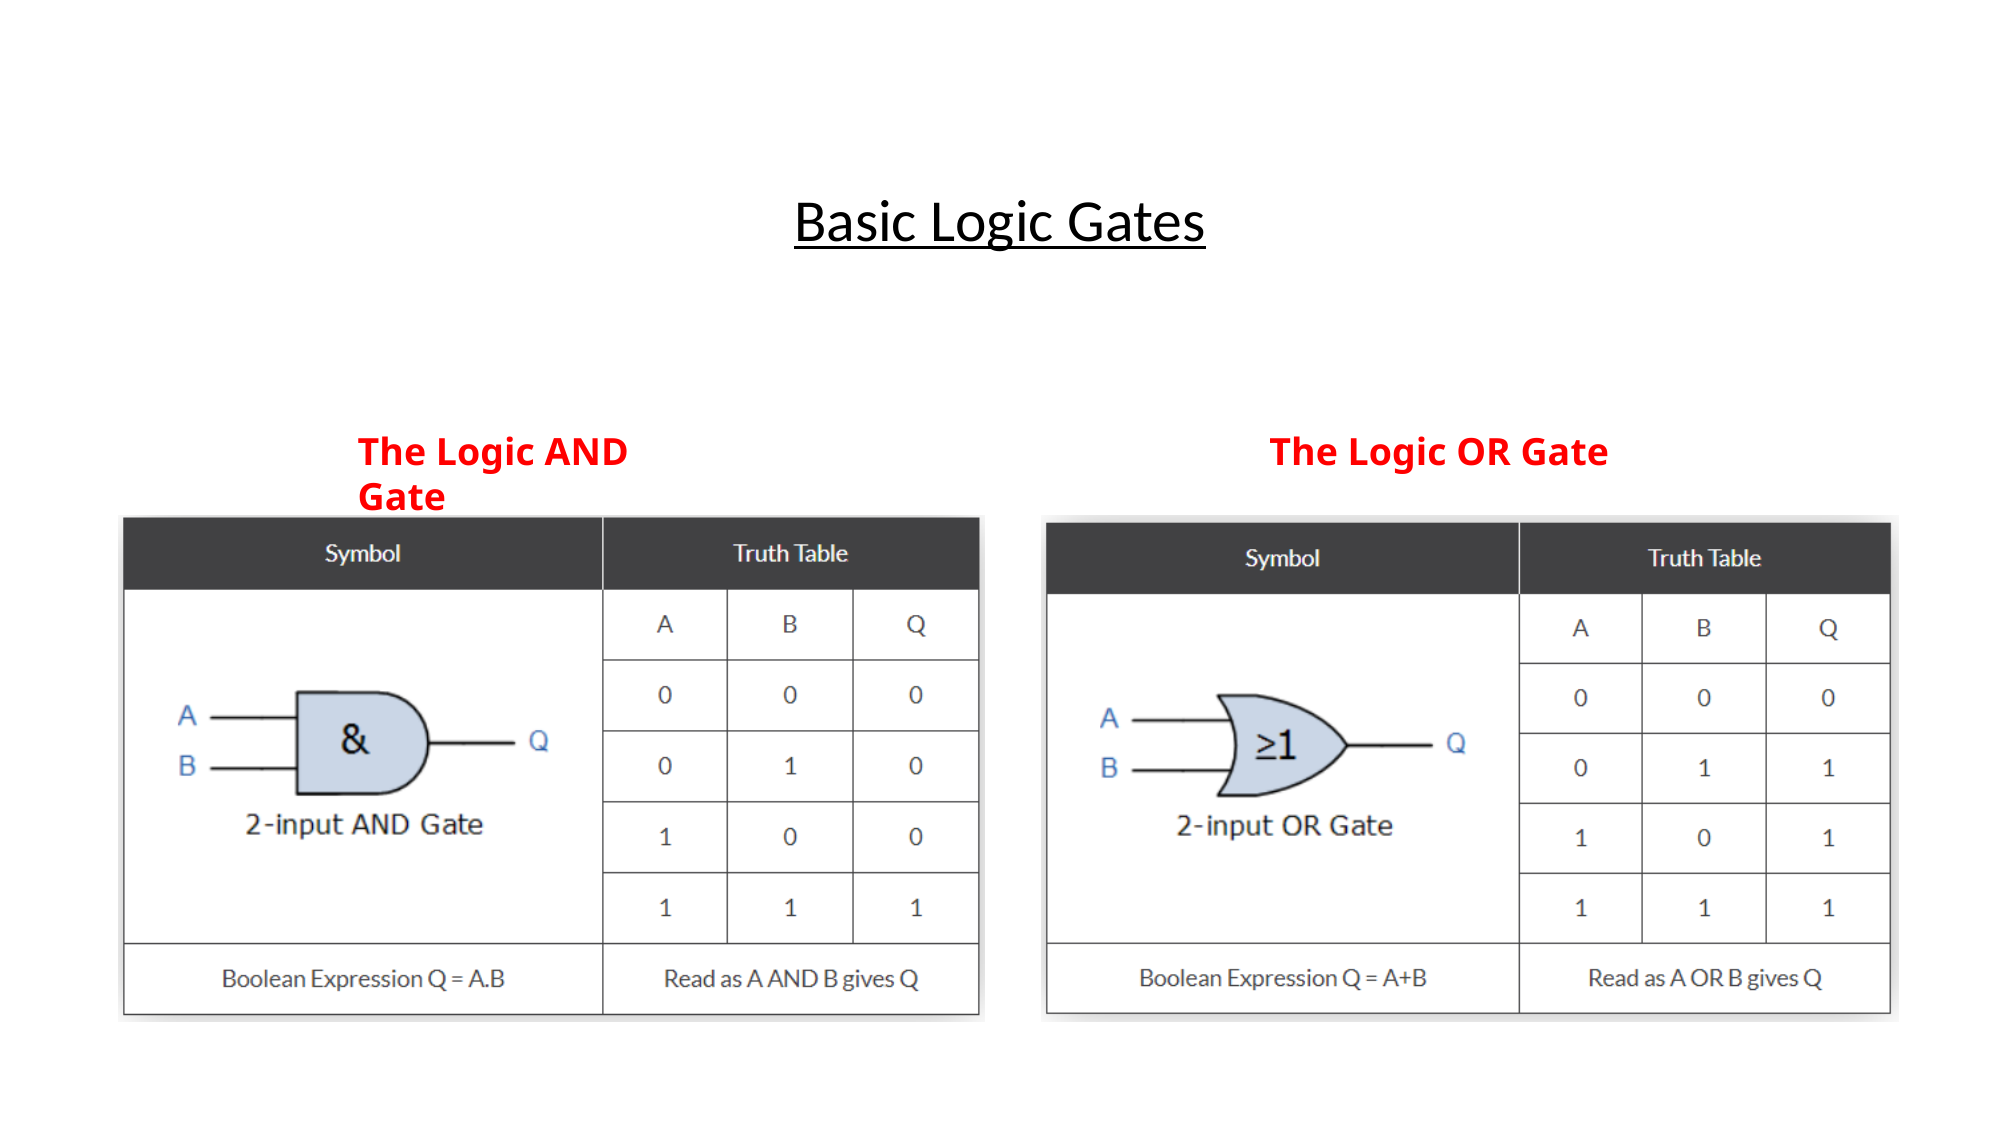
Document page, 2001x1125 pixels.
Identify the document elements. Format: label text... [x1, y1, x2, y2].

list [118, 514, 985, 1022]
text_box The Logic OR Gate [1254, 375, 2000, 481]
title Basic Logic Gates [137, 82, 1863, 429]
picture [1041, 514, 1899, 1022]
text_box The Logic AND Gate [342, 420, 738, 513]
